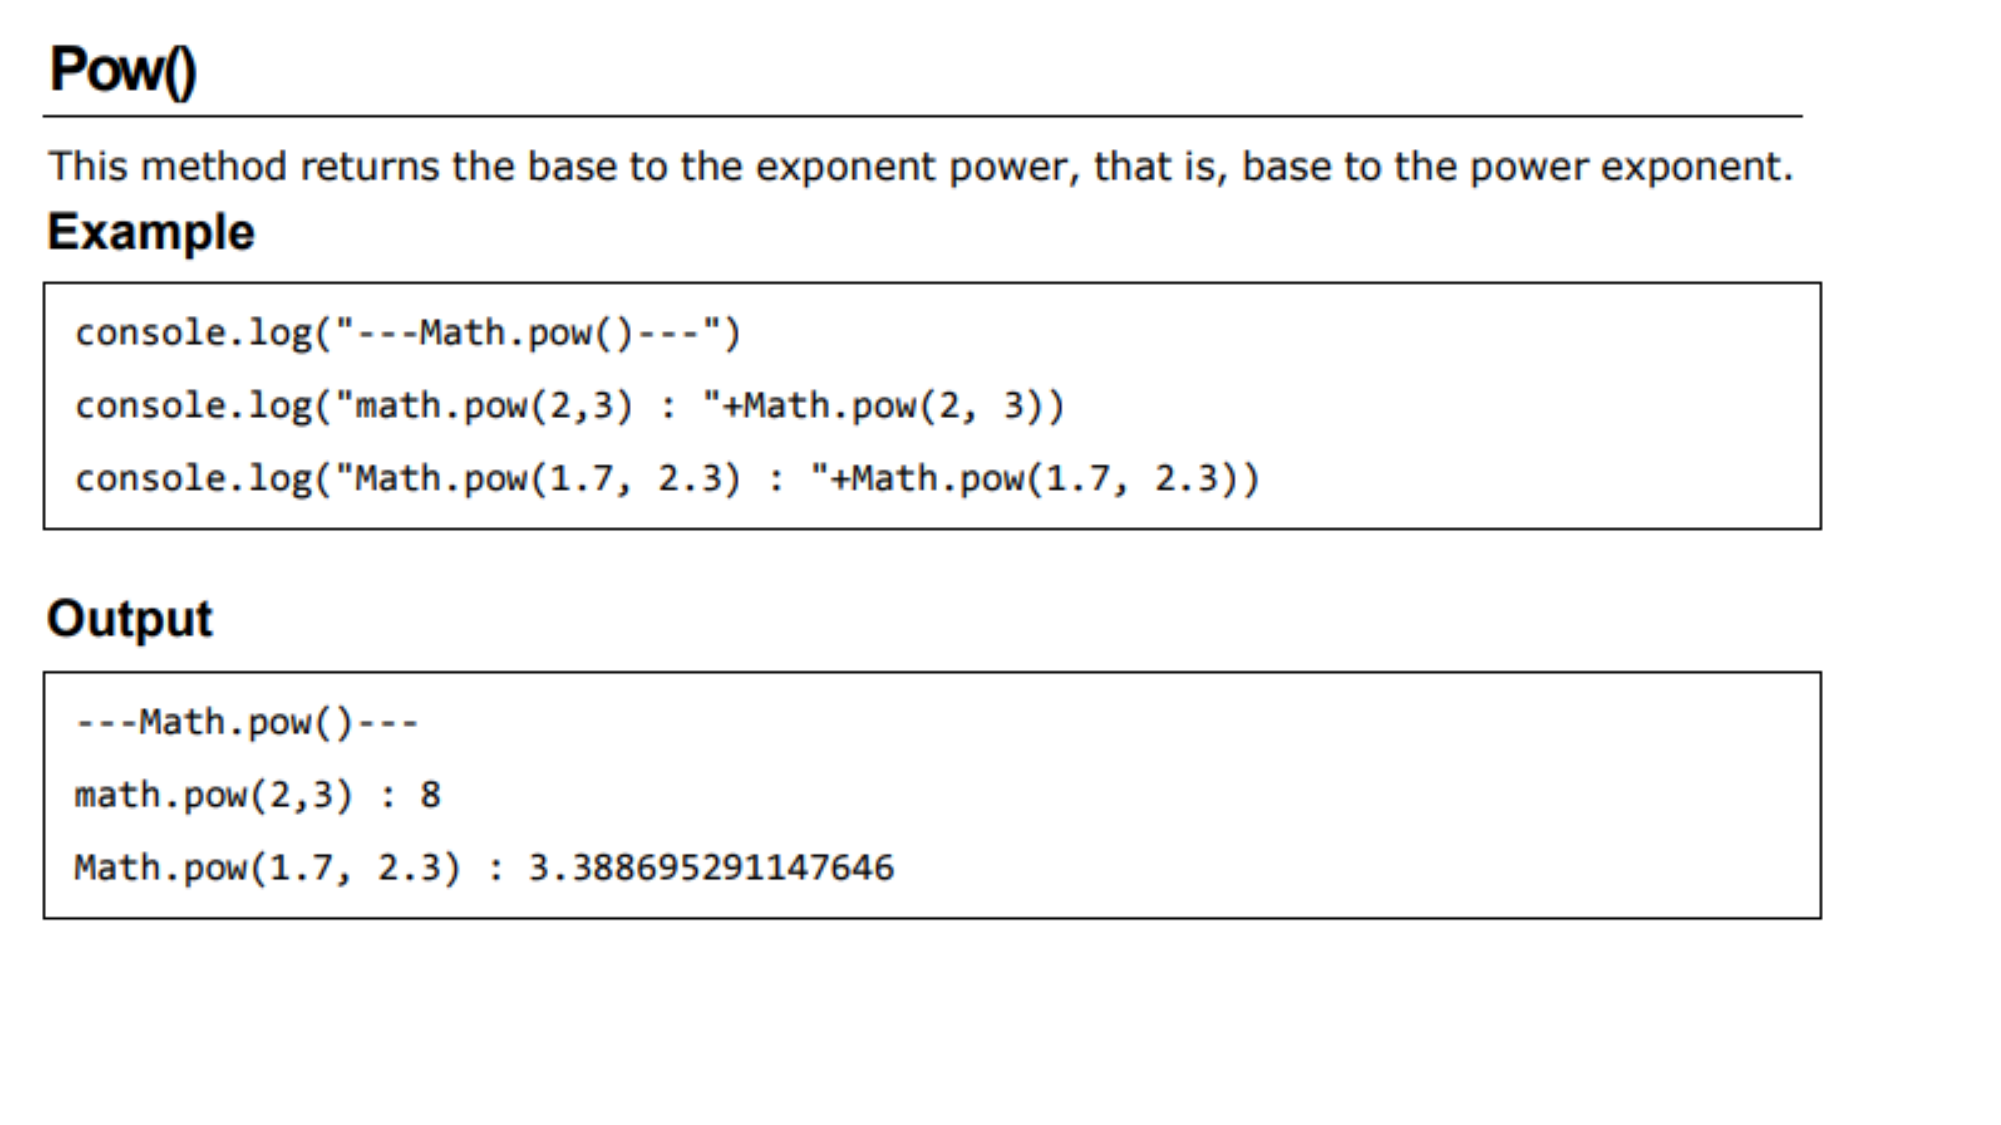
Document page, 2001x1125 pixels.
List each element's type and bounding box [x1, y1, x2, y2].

picture [36, 31, 1833, 933]
